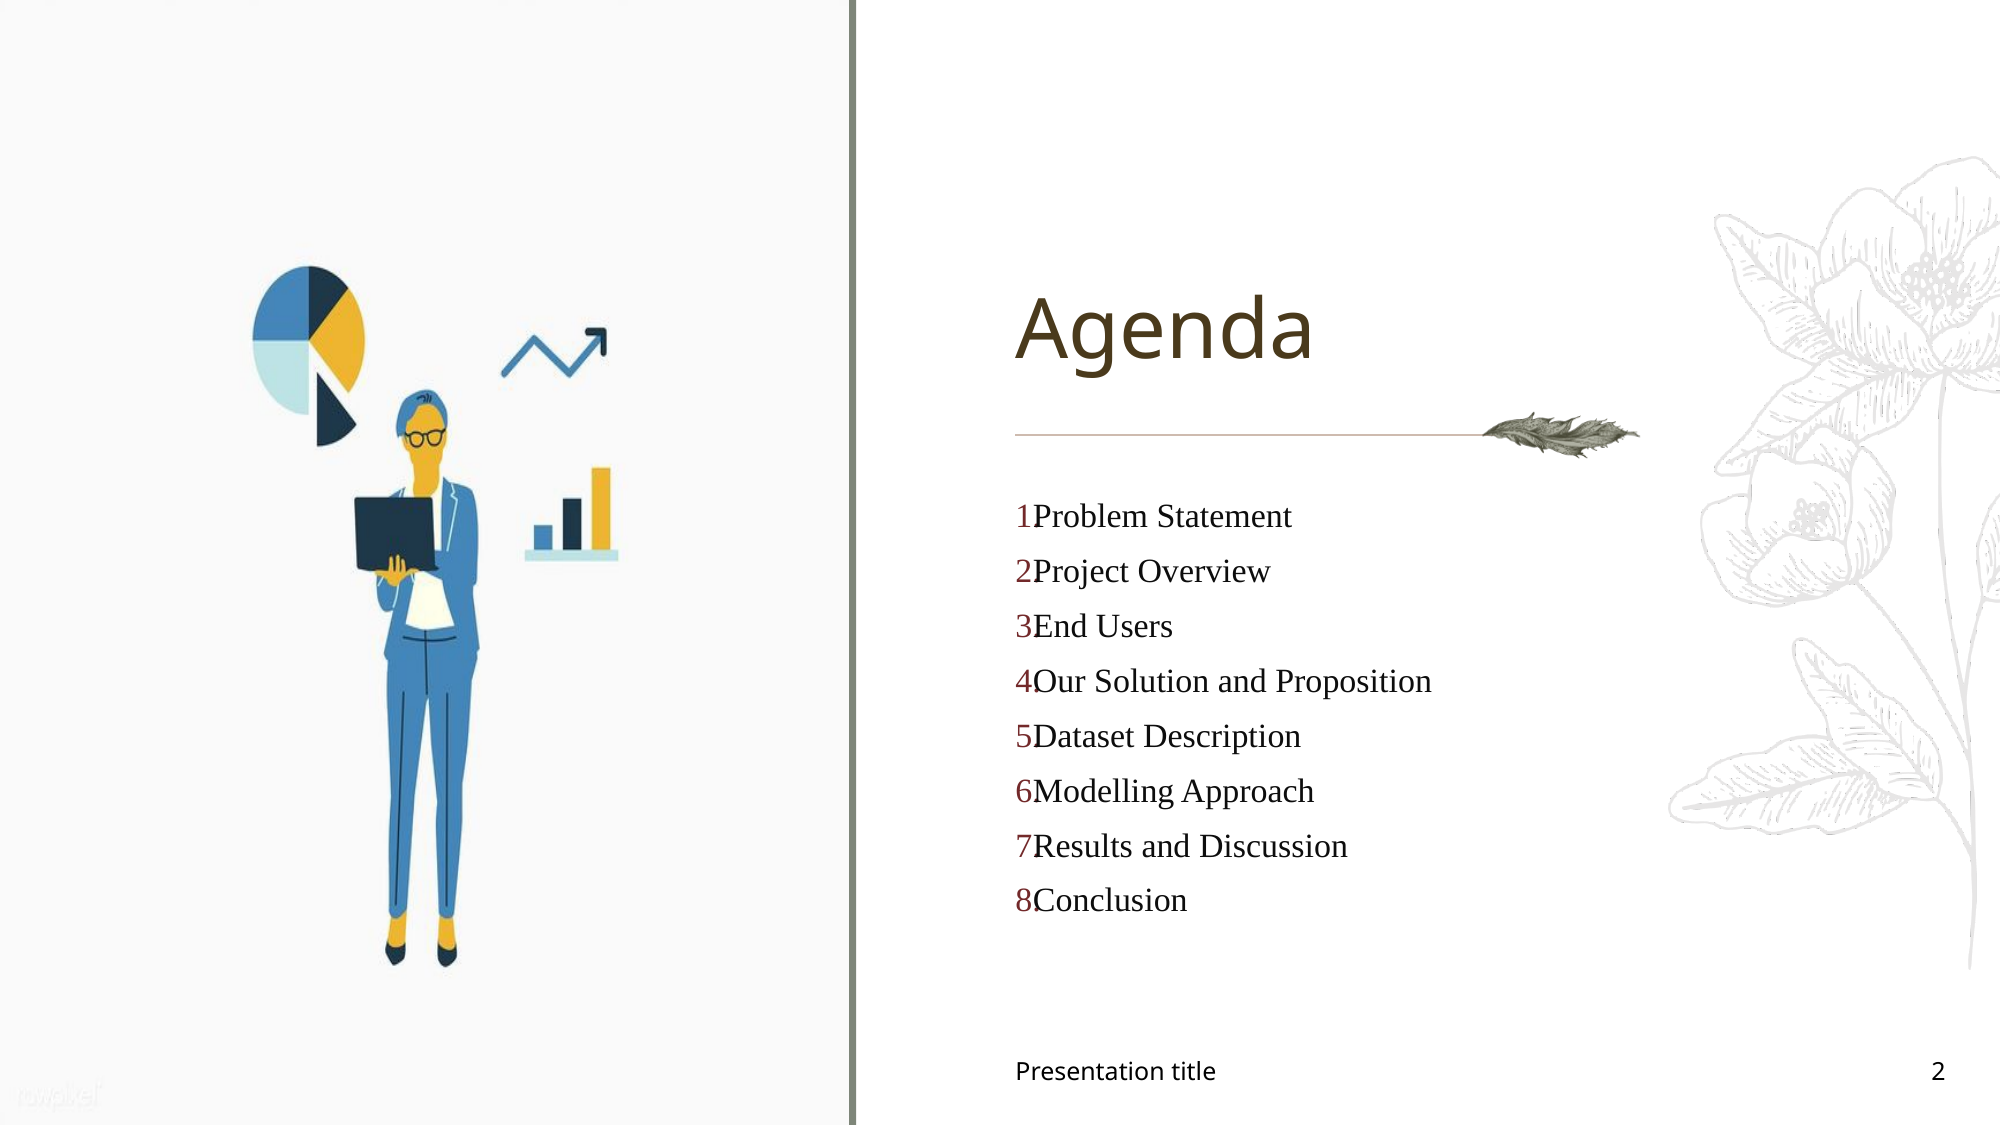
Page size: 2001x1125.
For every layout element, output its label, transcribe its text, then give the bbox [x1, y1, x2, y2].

picture [1481, 121, 2000, 1004]
slide_number 2 [1842, 1042, 1961, 1103]
footer Presentation title [1000, 1042, 1676, 1103]
picture [0, 0, 849, 1125]
list Problem Statement Project Overview End Users Our Solution and Proposition Dataset Description Modelling Approach Results and Discussion Conclusion [1000, 486, 1884, 930]
title Agenda [1000, 86, 1884, 384]
